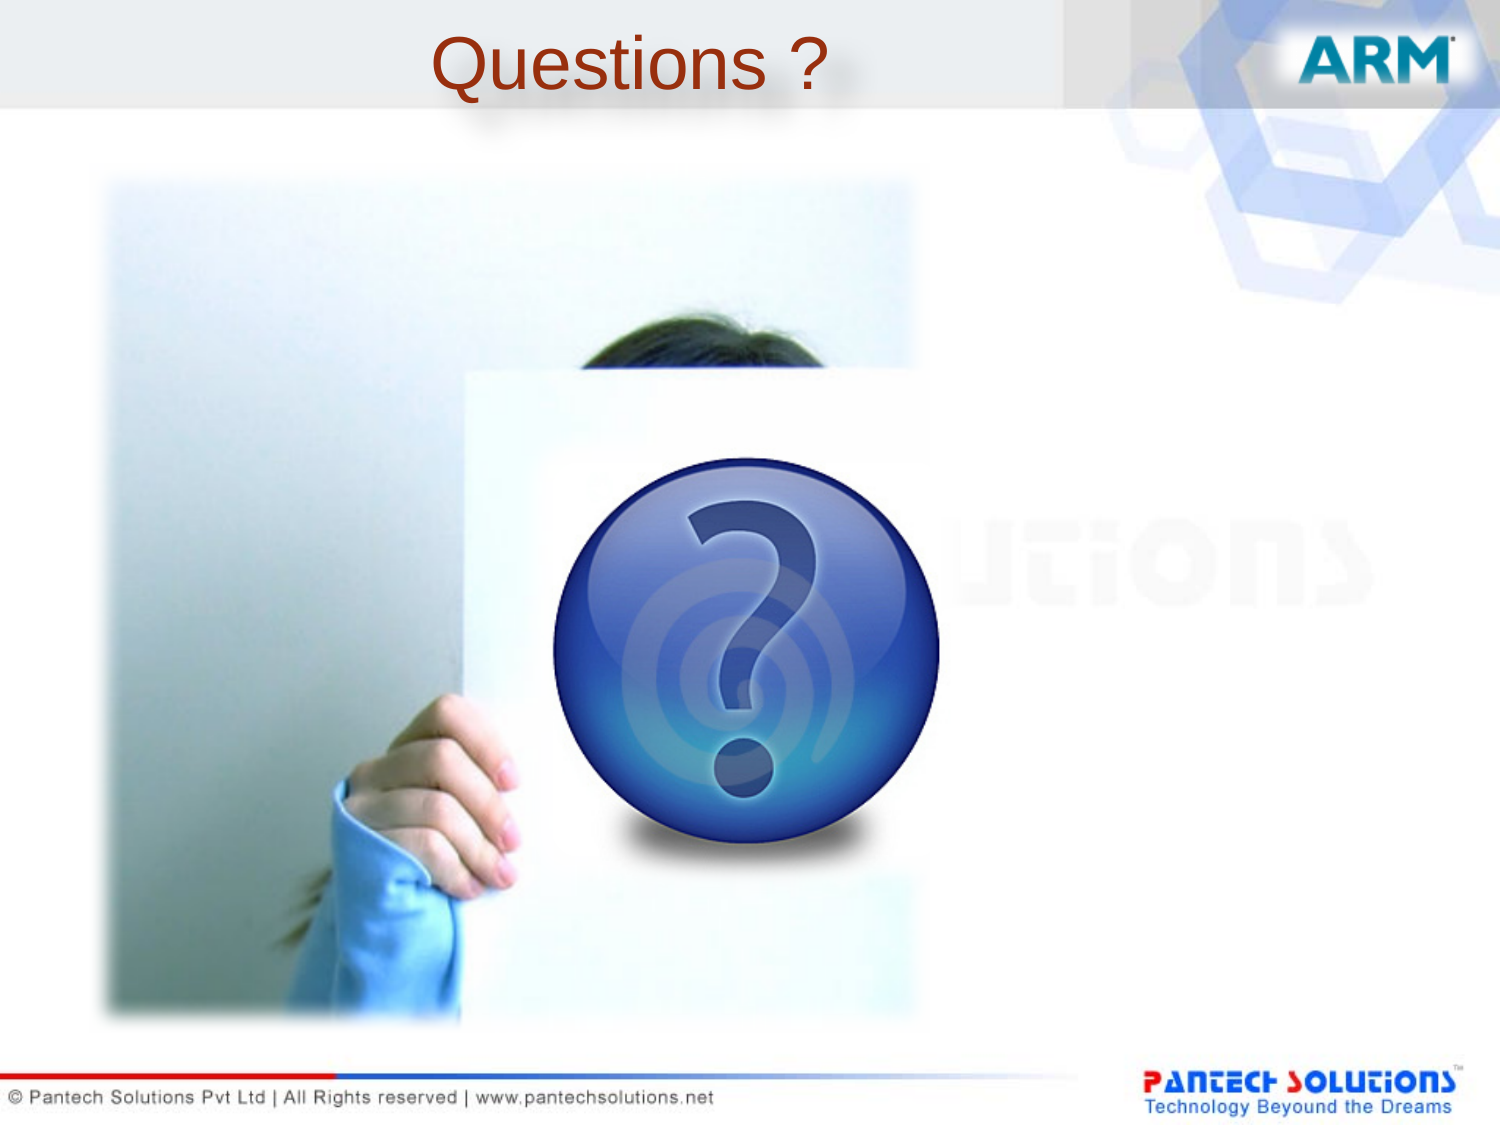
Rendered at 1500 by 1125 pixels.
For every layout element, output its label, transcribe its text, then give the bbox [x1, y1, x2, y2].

picture [0, 0, 1500, 1125]
title Questions ? [74, 6, 1188, 113]
